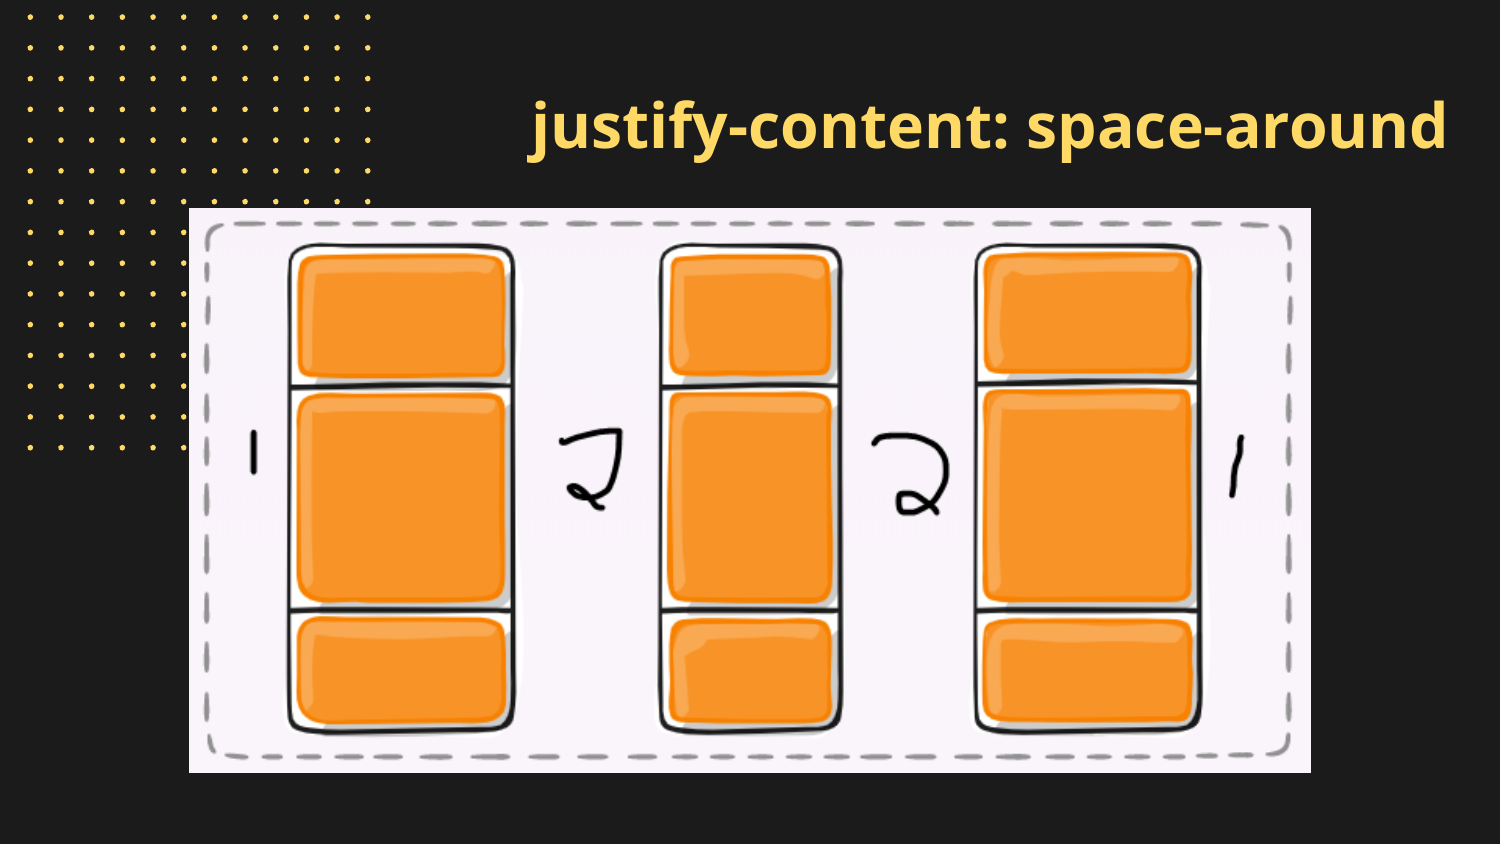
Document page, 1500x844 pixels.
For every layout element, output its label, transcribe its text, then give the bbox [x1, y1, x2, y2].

title justify-content: space-around [346, 30, 1466, 176]
picture [188, 208, 1312, 773]
